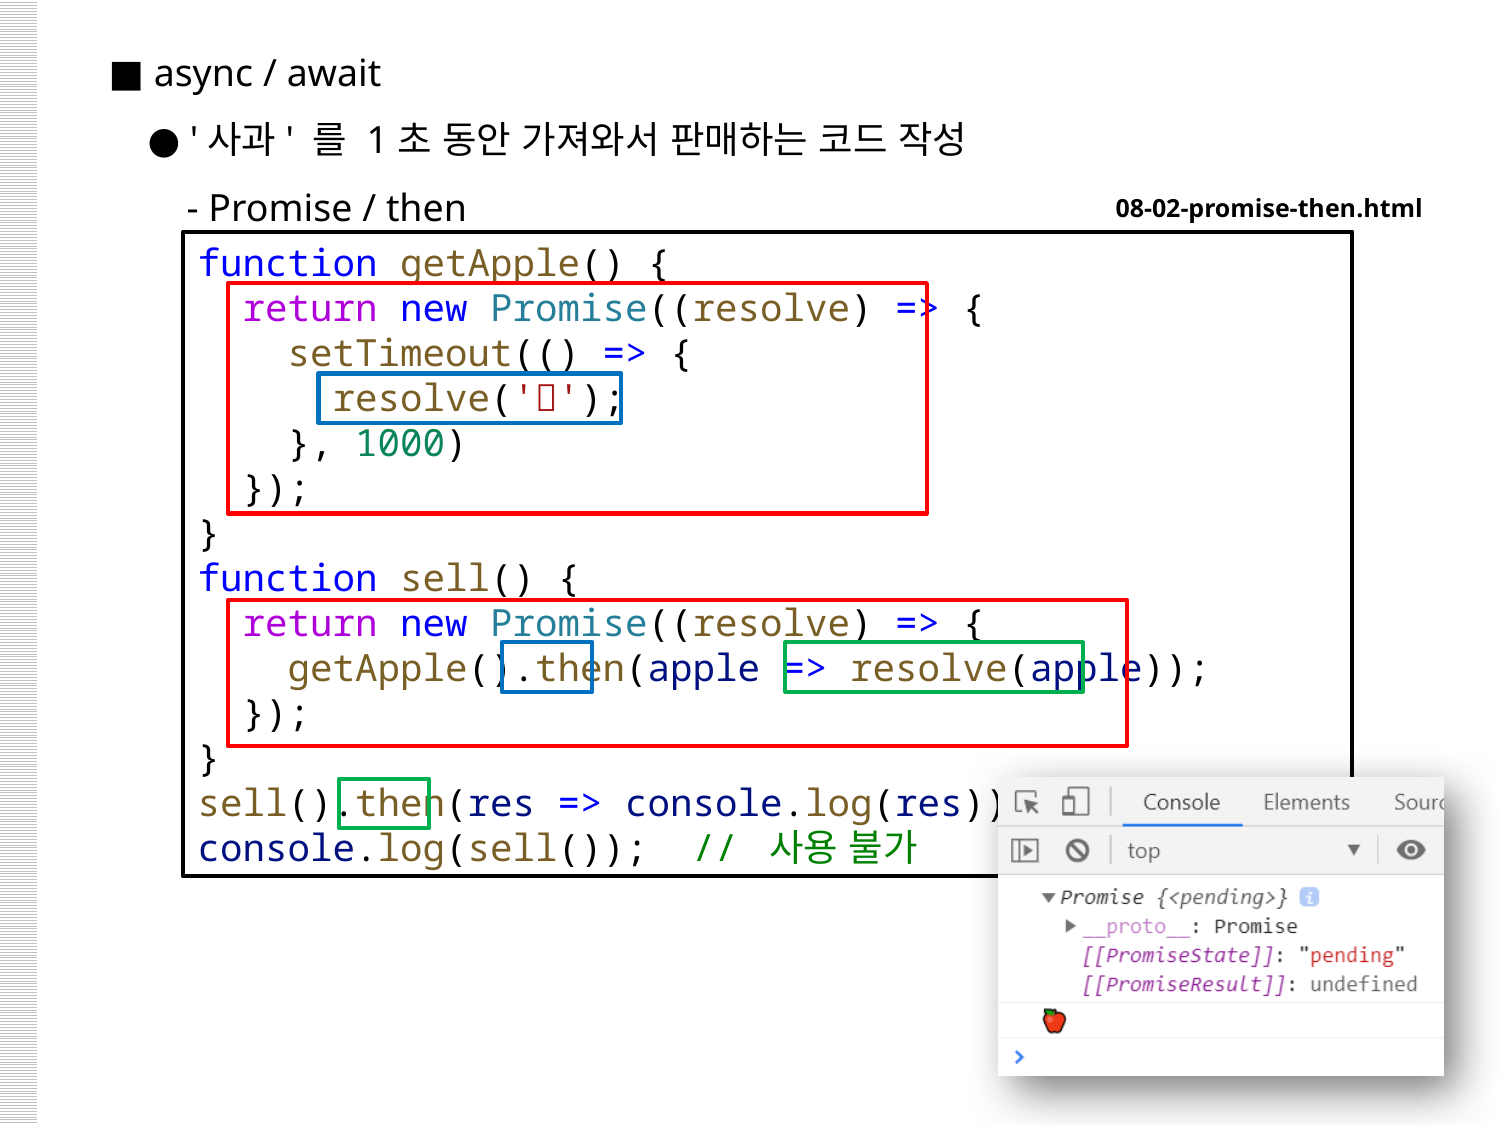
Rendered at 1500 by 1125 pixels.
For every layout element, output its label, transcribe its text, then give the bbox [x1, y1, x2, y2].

text_box 08-02-promise-then.html [1100, 184, 1439, 230]
text_box function getApple() { return new Promise((resolve) => { setTimeout(() => { resolve('🍎'); }, 1000) }); } function sell() { return new Promise((resolve) => { getApple().then(apple => resolve(apple)); }); } sell().then(res => console.log(res)); console.log(sell()); // 사용 불가 [181, 230, 1354, 878]
text_box ■ async / await ● '사과' 를 1초 동안 가져와서 판매하는 코드 작성 - Promise / then [93, 19, 983, 237]
text_box [783, 640, 1085, 694]
picture [997, 776, 1444, 1077]
text_box [316, 371, 623, 425]
text_box [226, 598, 1129, 748]
text_box [226, 281, 929, 516]
text_box [337, 777, 431, 830]
text_box [500, 640, 594, 694]
